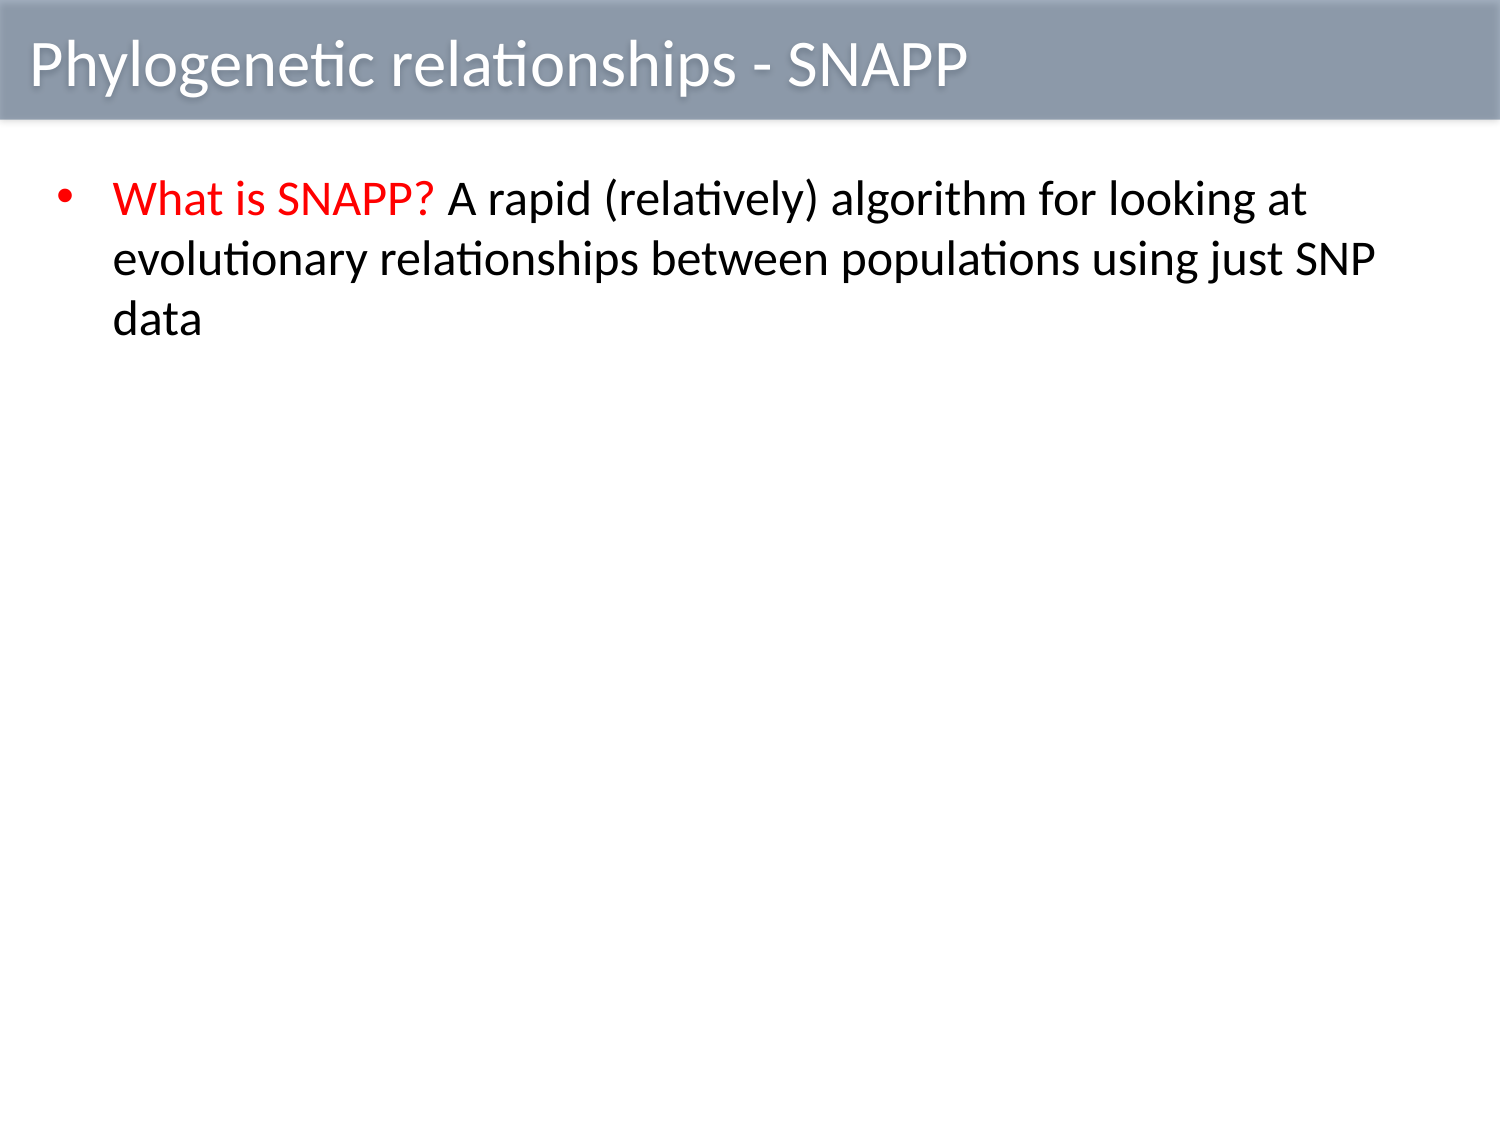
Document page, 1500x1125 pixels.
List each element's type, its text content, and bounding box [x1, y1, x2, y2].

text_box What is SNAPP? A rapid (relatively) algorithm for looking at evolutionary relationships between populations using just SNP data [41, 157, 1484, 533]
text_box Phylogenetic relationships - SNAPP [0, 0, 1500, 120]
